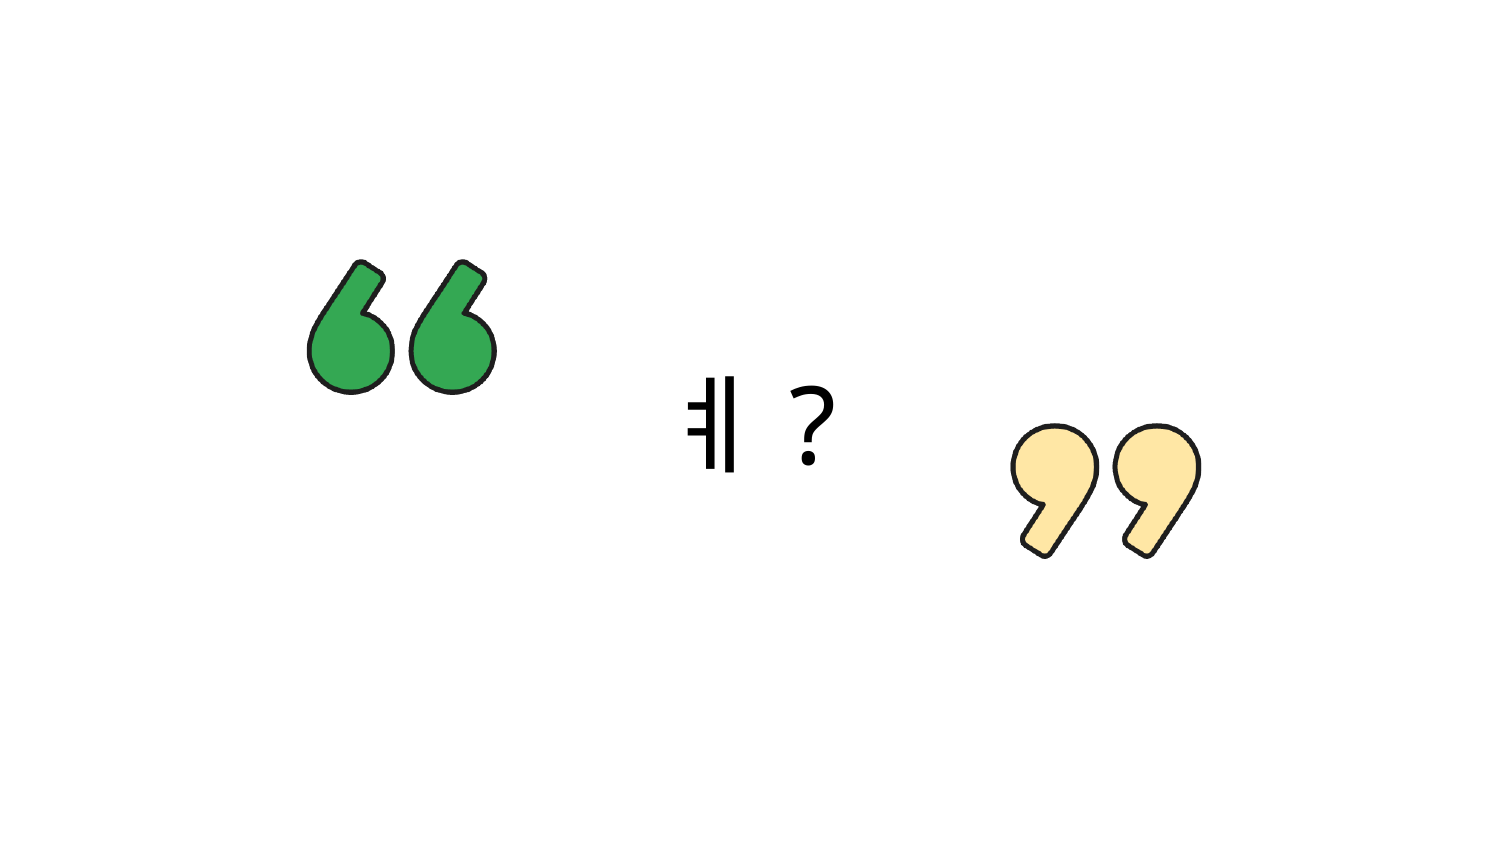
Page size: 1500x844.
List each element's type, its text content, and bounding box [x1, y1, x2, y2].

picture [288, 239, 513, 416]
text_box ㅖ? [245, 341, 1255, 501]
picture [989, 403, 1213, 580]
